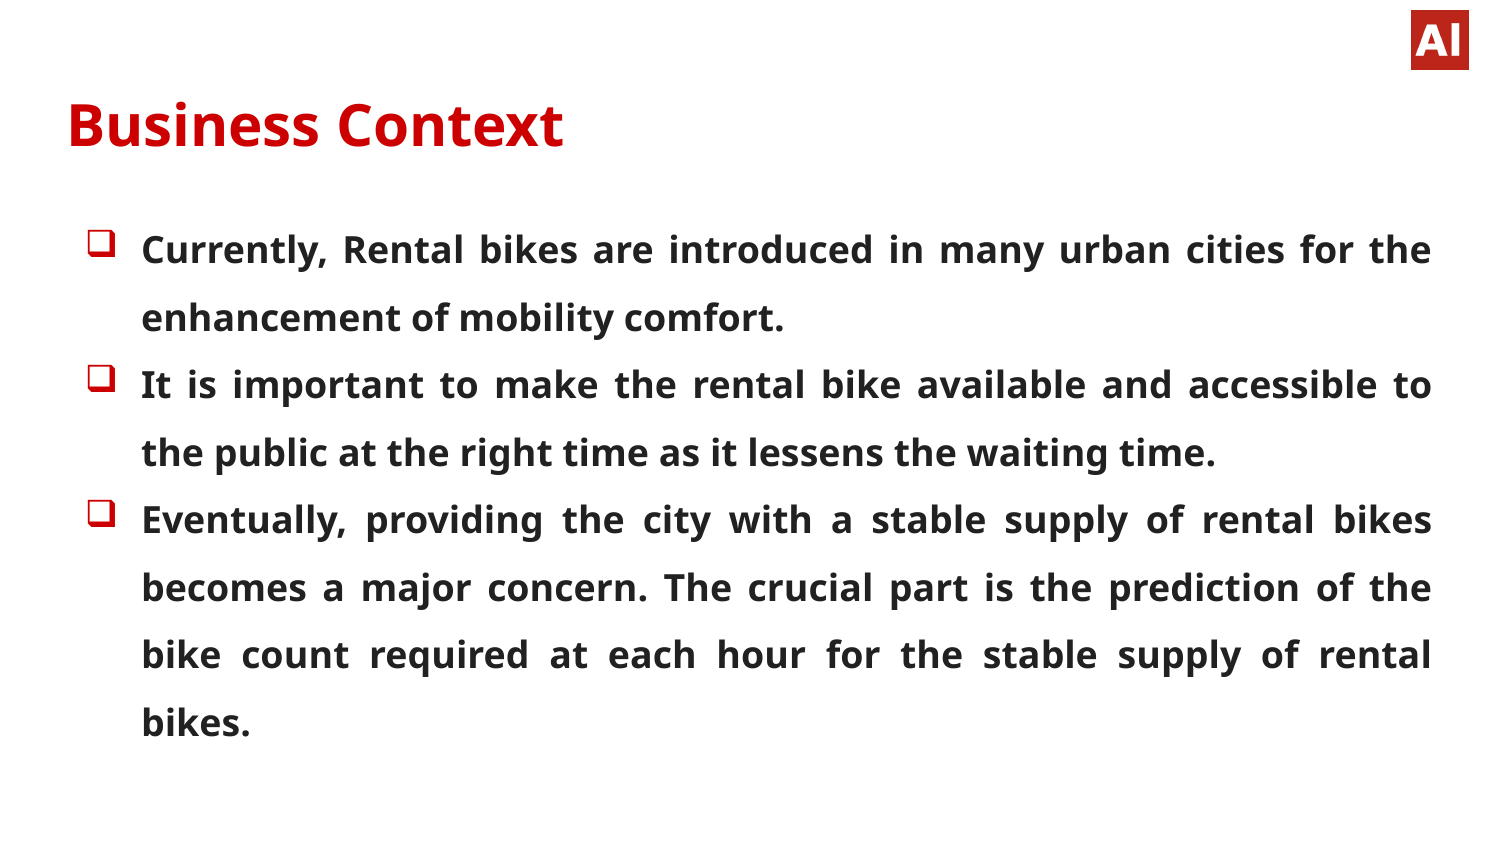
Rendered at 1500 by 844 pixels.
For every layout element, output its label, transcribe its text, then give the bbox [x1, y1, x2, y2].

picture [1411, 10, 1469, 70]
title Business Context [51, 72, 1449, 167]
list Currently, Rental bikes are introduced in many urban cities for the enhancement of mobility comfort. It is important to make the rental bike available and accessible to the public at the right time as it lessens the waiting time. Eventually, providing the city with a stable supply of rental bikes becomes a major concern. The crucial part is the prediction of the bike count required at each hour for the stable supply of rental bikes. [51, 189, 1449, 798]
